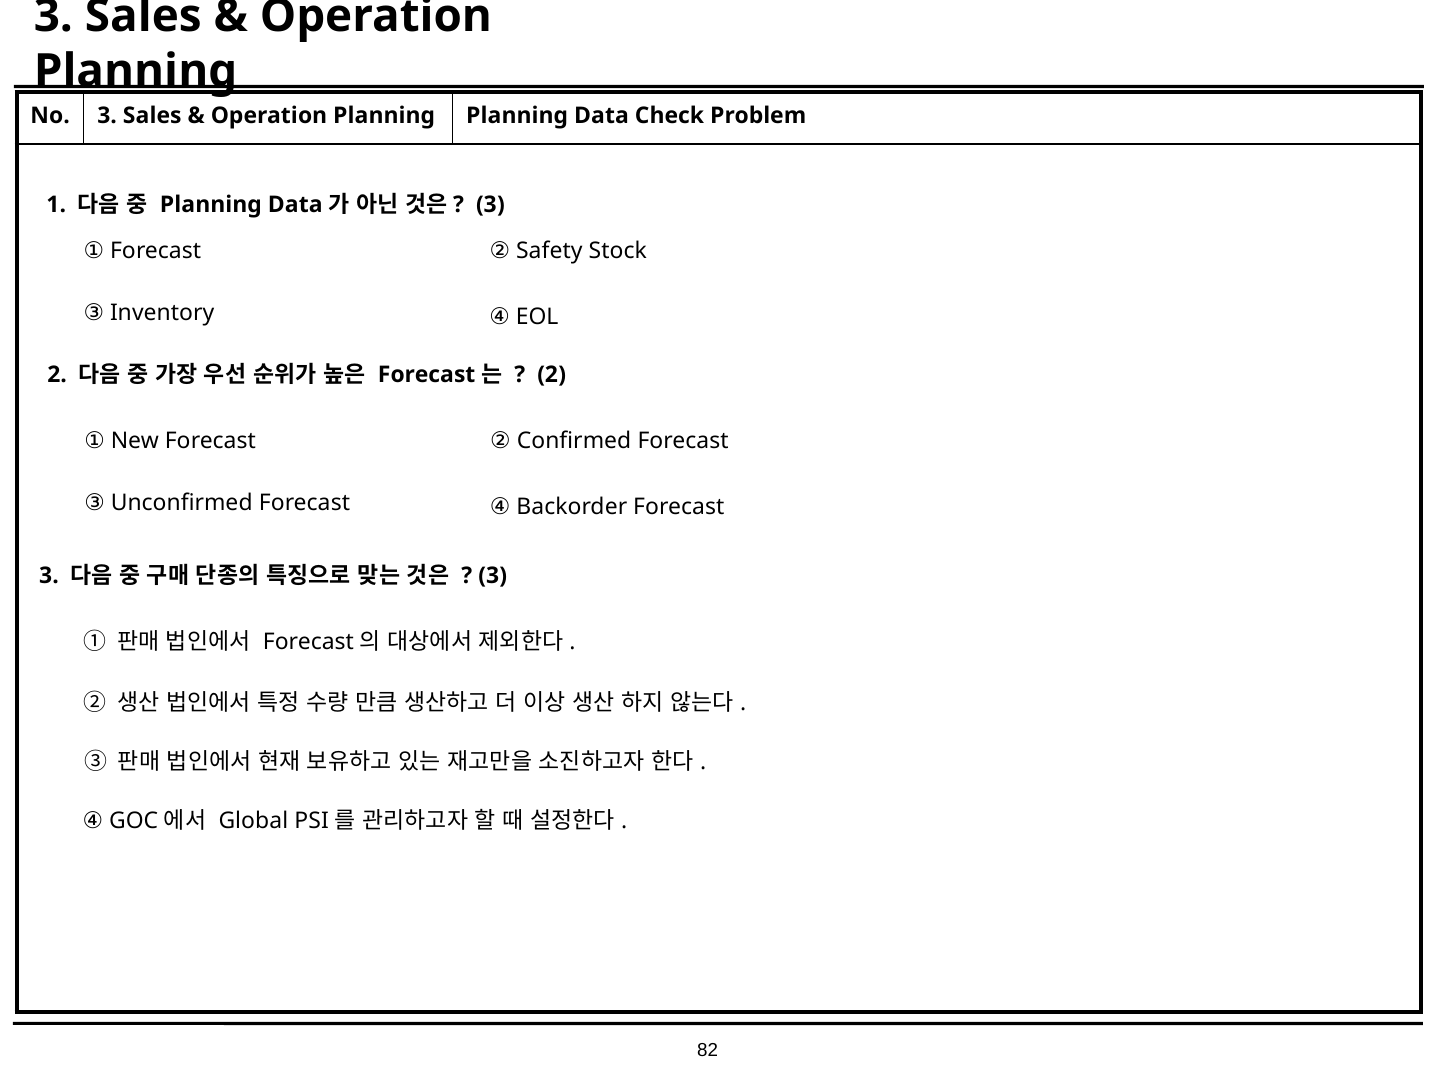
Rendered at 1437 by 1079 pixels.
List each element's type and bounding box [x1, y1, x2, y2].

text_box [68, 227, 438, 271]
table_cell [19, 145, 1419, 1010]
text_box [475, 484, 845, 527]
table_header [453, 94, 1419, 143]
table_header [19, 94, 83, 143]
text_box [67, 797, 911, 841]
text_box [69, 479, 439, 523]
text_box [474, 293, 844, 337]
table_header [84, 94, 452, 143]
text_box [475, 418, 845, 461]
slide_number [560, 1030, 860, 1079]
text_box [32, 351, 1192, 395]
text_box [68, 289, 438, 333]
text_box [24, 552, 1184, 596]
text_box [31, 181, 1191, 225]
text_box [69, 738, 859, 782]
title [20, 5, 697, 75]
text_box [474, 227, 844, 271]
text_box [69, 418, 439, 461]
text_box [68, 679, 933, 723]
text_box [68, 619, 896, 663]
